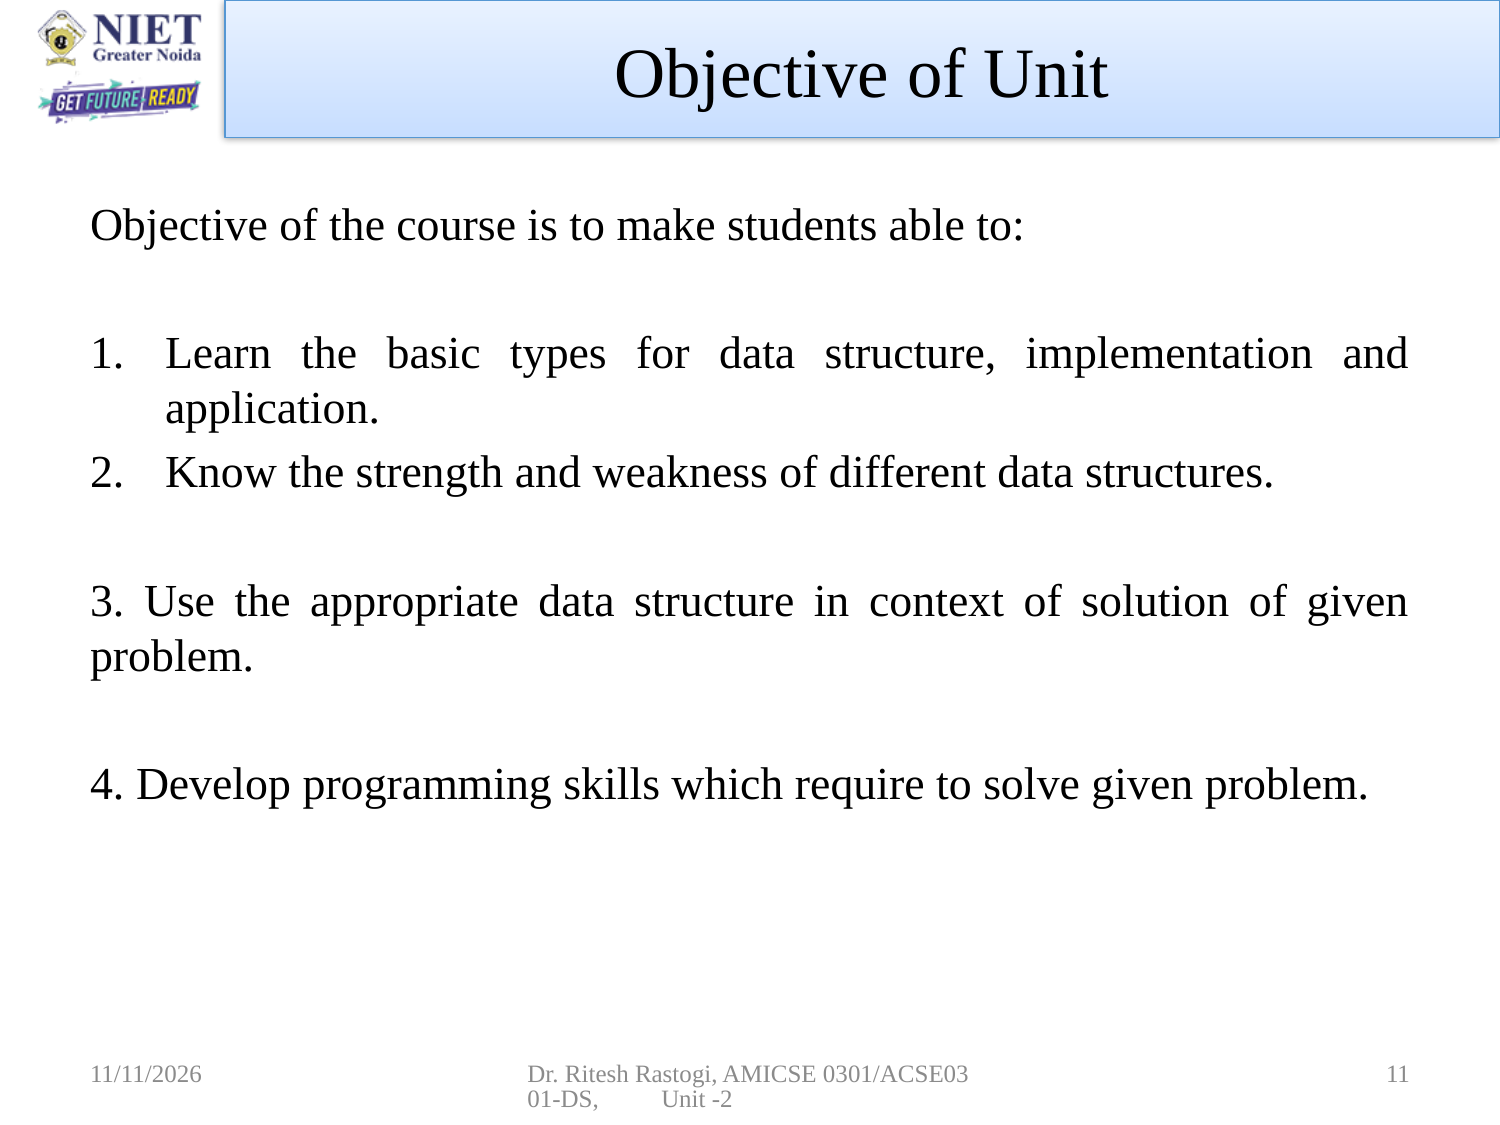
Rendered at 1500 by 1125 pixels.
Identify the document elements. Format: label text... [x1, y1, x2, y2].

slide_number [75, 1042, 425, 1103]
footer Dr. Ritesh Rastogi, AMICSE 0301/ACSE0301-DS, Unit -2 [512, 1042, 988, 1103]
list Objective of the course is to make students able to: Learn the basic types for data structure, implementation and application. Know the strength and weakness of different data structures. 3. Use the appropriate data structure in context of solution of given problem. 4. Develop programming skills which require to solve given problem. [75, 187, 1425, 930]
slide_number 11 [1074, 1042, 1425, 1103]
text_box Objective of Unit [238, 0, 1500, 138]
picture [0, 0, 238, 135]
